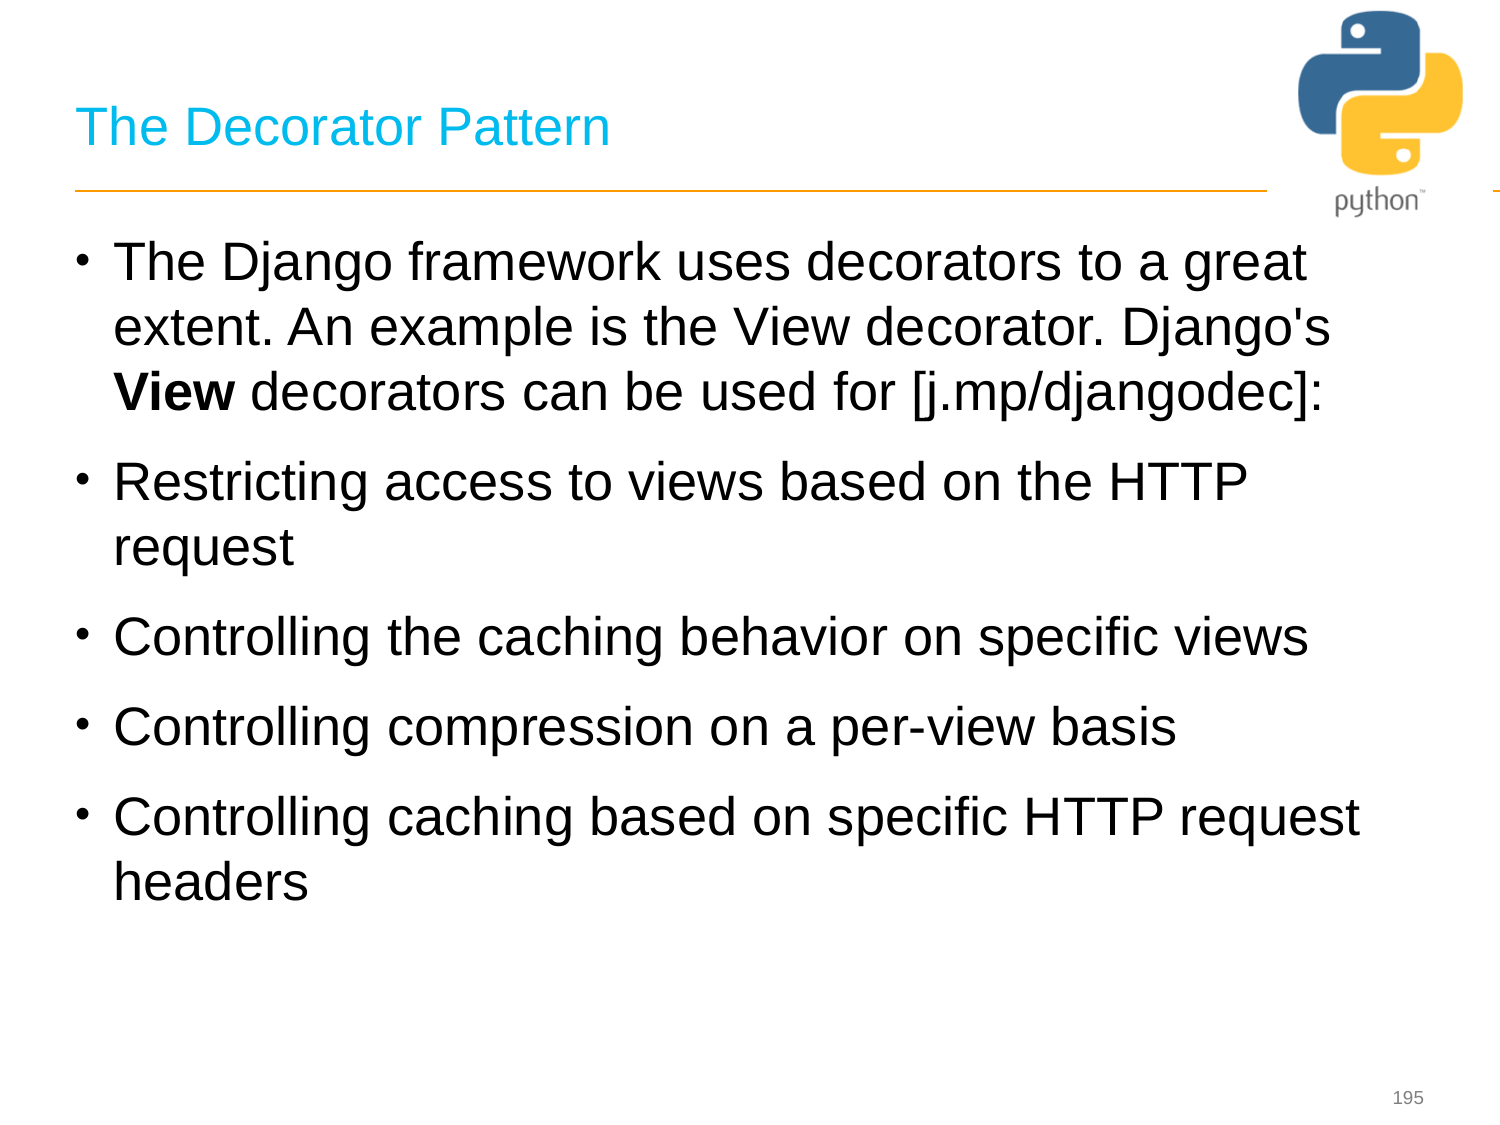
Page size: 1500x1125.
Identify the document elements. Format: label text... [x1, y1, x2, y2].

title The Decorator Pattern [75, 27, 1422, 157]
list The Django framework uses decorators to a great extent. An example is the View decorator. Django's View decorators can be used for [j.mp/djangodec]: Restricting access to views based on the HTTP request Controlling the caching behavior on specific views Controlling compression on a per-view basis Controlling caching based on specific HTTP request headers [75, 226, 1425, 1018]
picture [1267, 5, 1493, 222]
